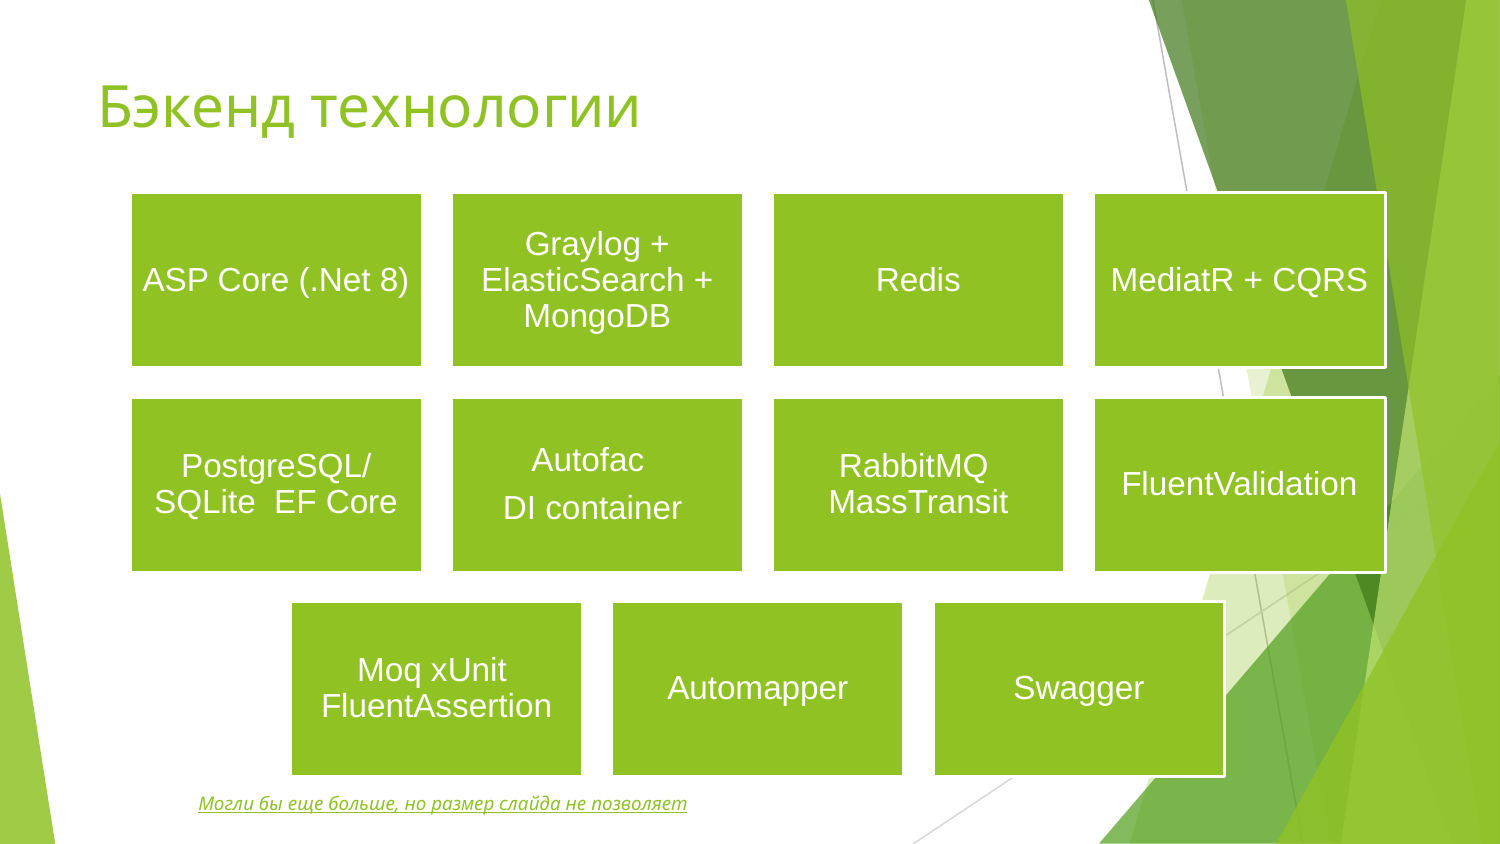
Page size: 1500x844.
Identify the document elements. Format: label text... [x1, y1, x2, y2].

title Бэкенд технологии [82, 54, 1480, 157]
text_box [129, 192, 1386, 777]
title Могли бы еще больше, но размер слайда не позволяет [0, 776, 886, 843]
